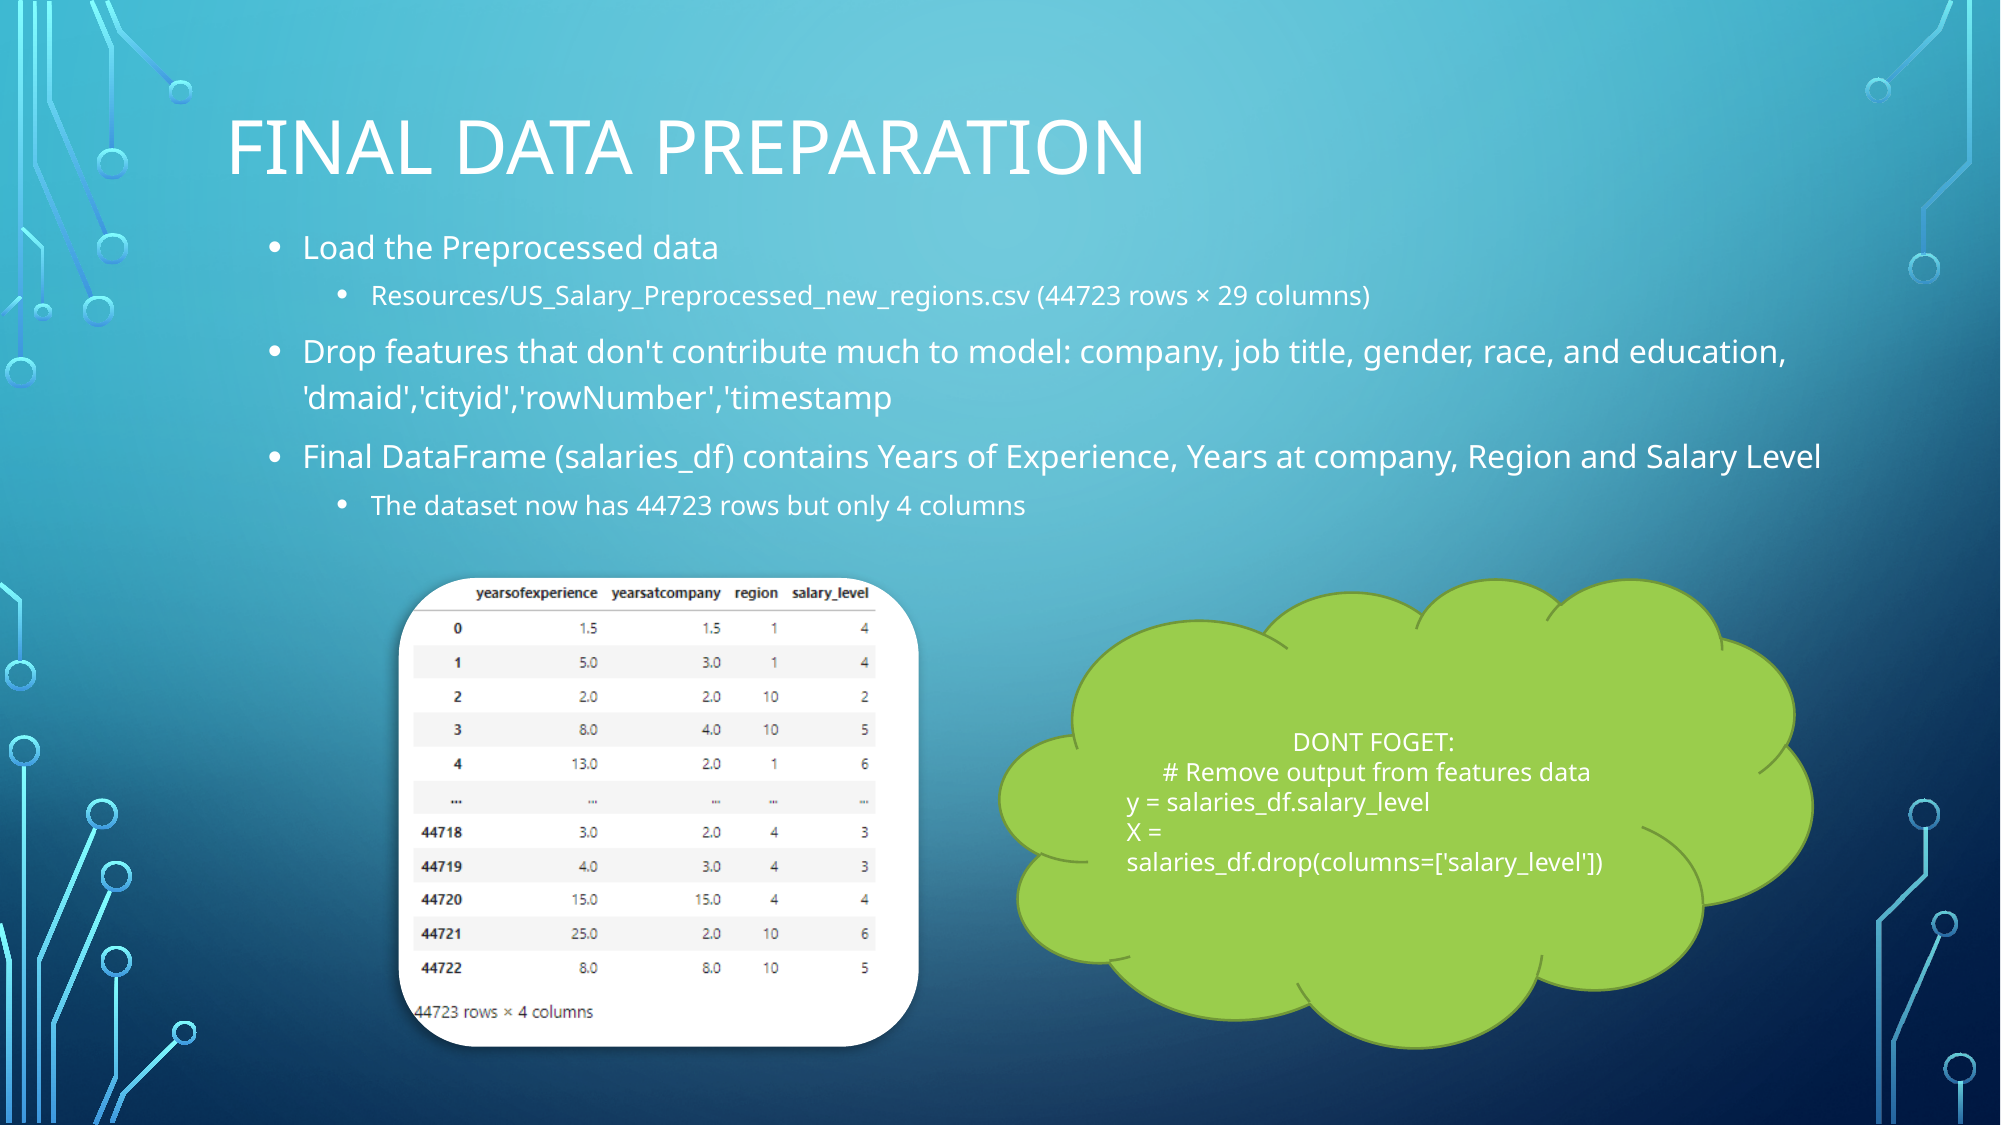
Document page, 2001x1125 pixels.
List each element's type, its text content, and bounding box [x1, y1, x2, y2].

picture [398, 577, 919, 1047]
title FINAL DATA PREpARATION [210, 29, 1836, 272]
text_box DONT FOGET: # Remove output from features data y = salaries_df.salary_level X = salaries_df.drop(columns=['salary_level']) [997, 578, 1815, 1050]
list Load the Preprocessed data Resources/US_Salary_Preprocessed_new_regions.csv (44723 rows × 29 columns) Drop features that don't contribute much to model: company, job title, gender, race, and education, 'dmaid','cityid','rowNumber','timestamp Final DataFrame (salaries_df) contains Years of Experience, Years at company, Region and Salary Level The dataset now has 44723 rows but only 4 columns [252, 160, 1841, 576]
